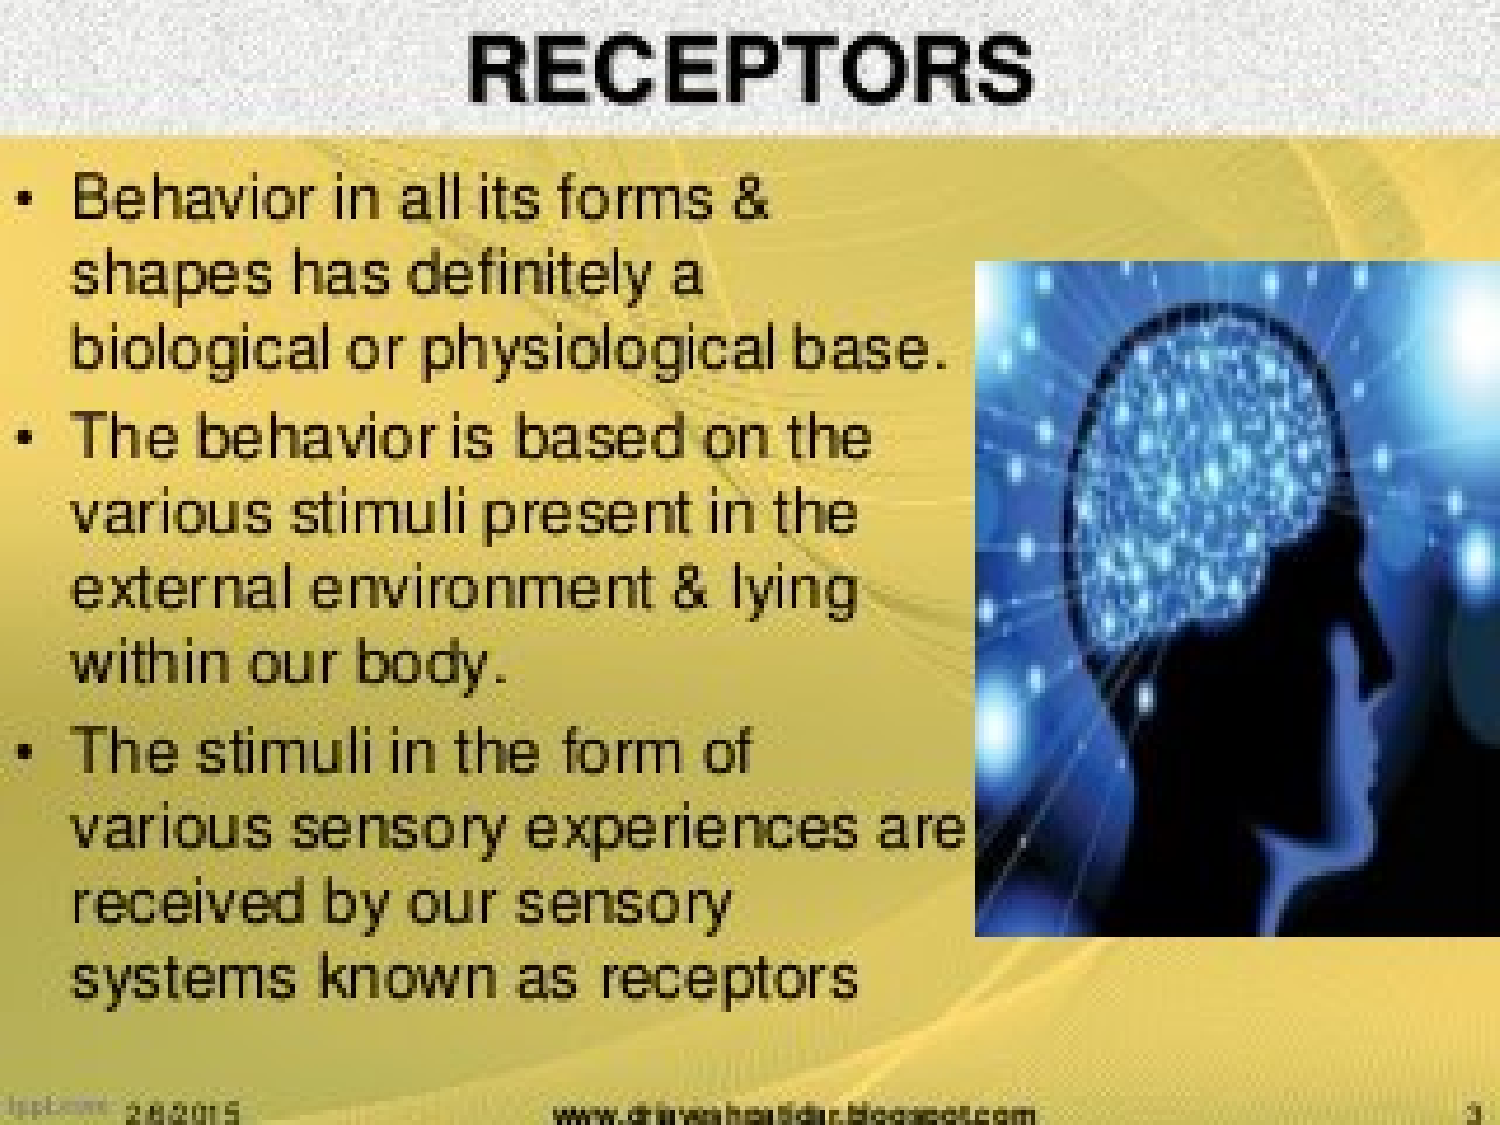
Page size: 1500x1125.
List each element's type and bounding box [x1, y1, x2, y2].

list [0, 0, 1500, 1125]
